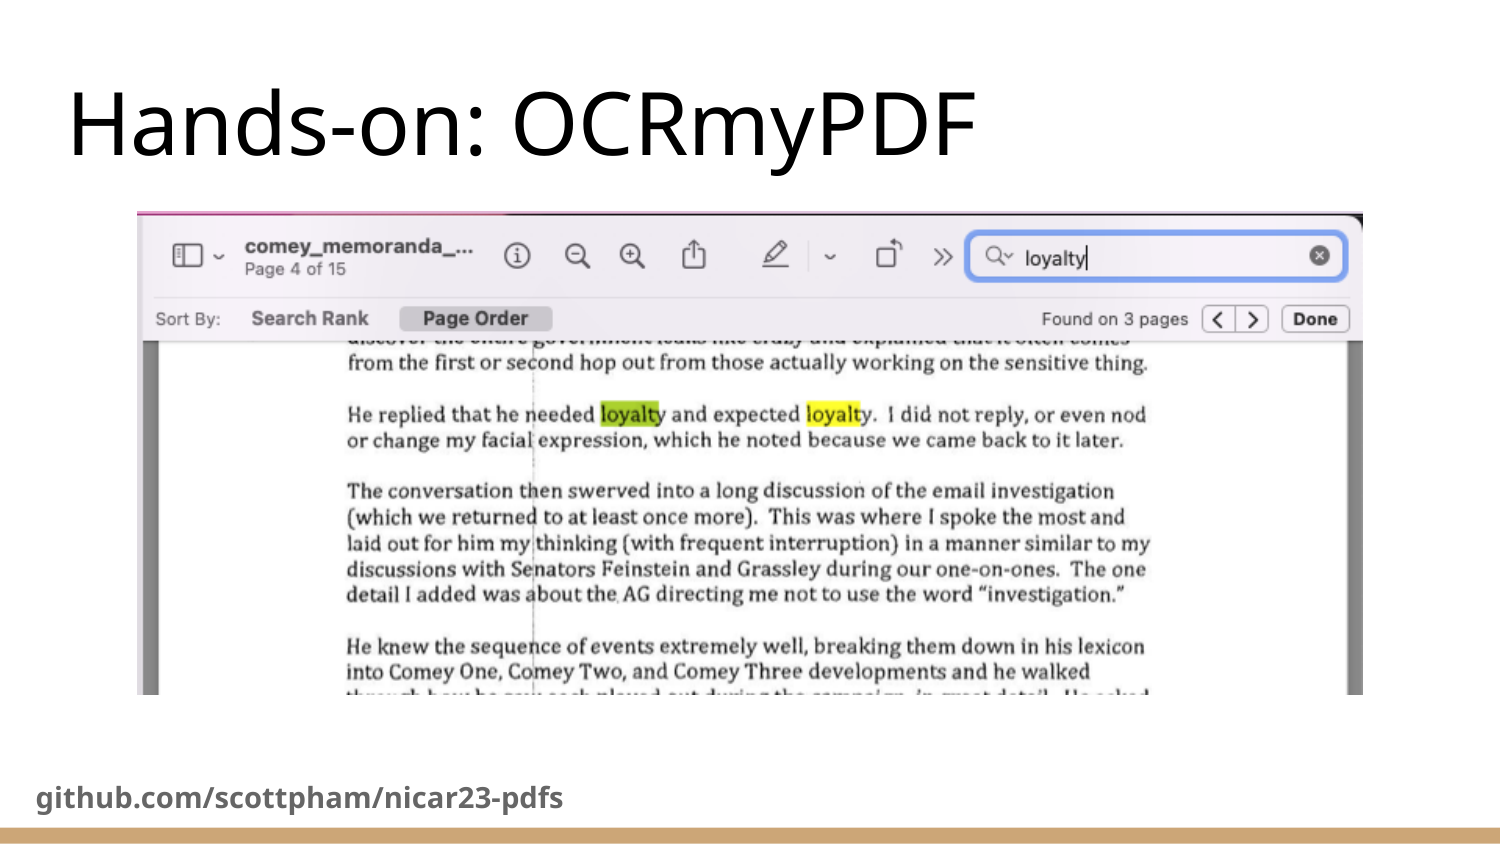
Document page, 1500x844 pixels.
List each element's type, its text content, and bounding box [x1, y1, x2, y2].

title Hands-on: OCRmyPDF [51, 51, 1449, 189]
picture [137, 211, 1363, 695]
